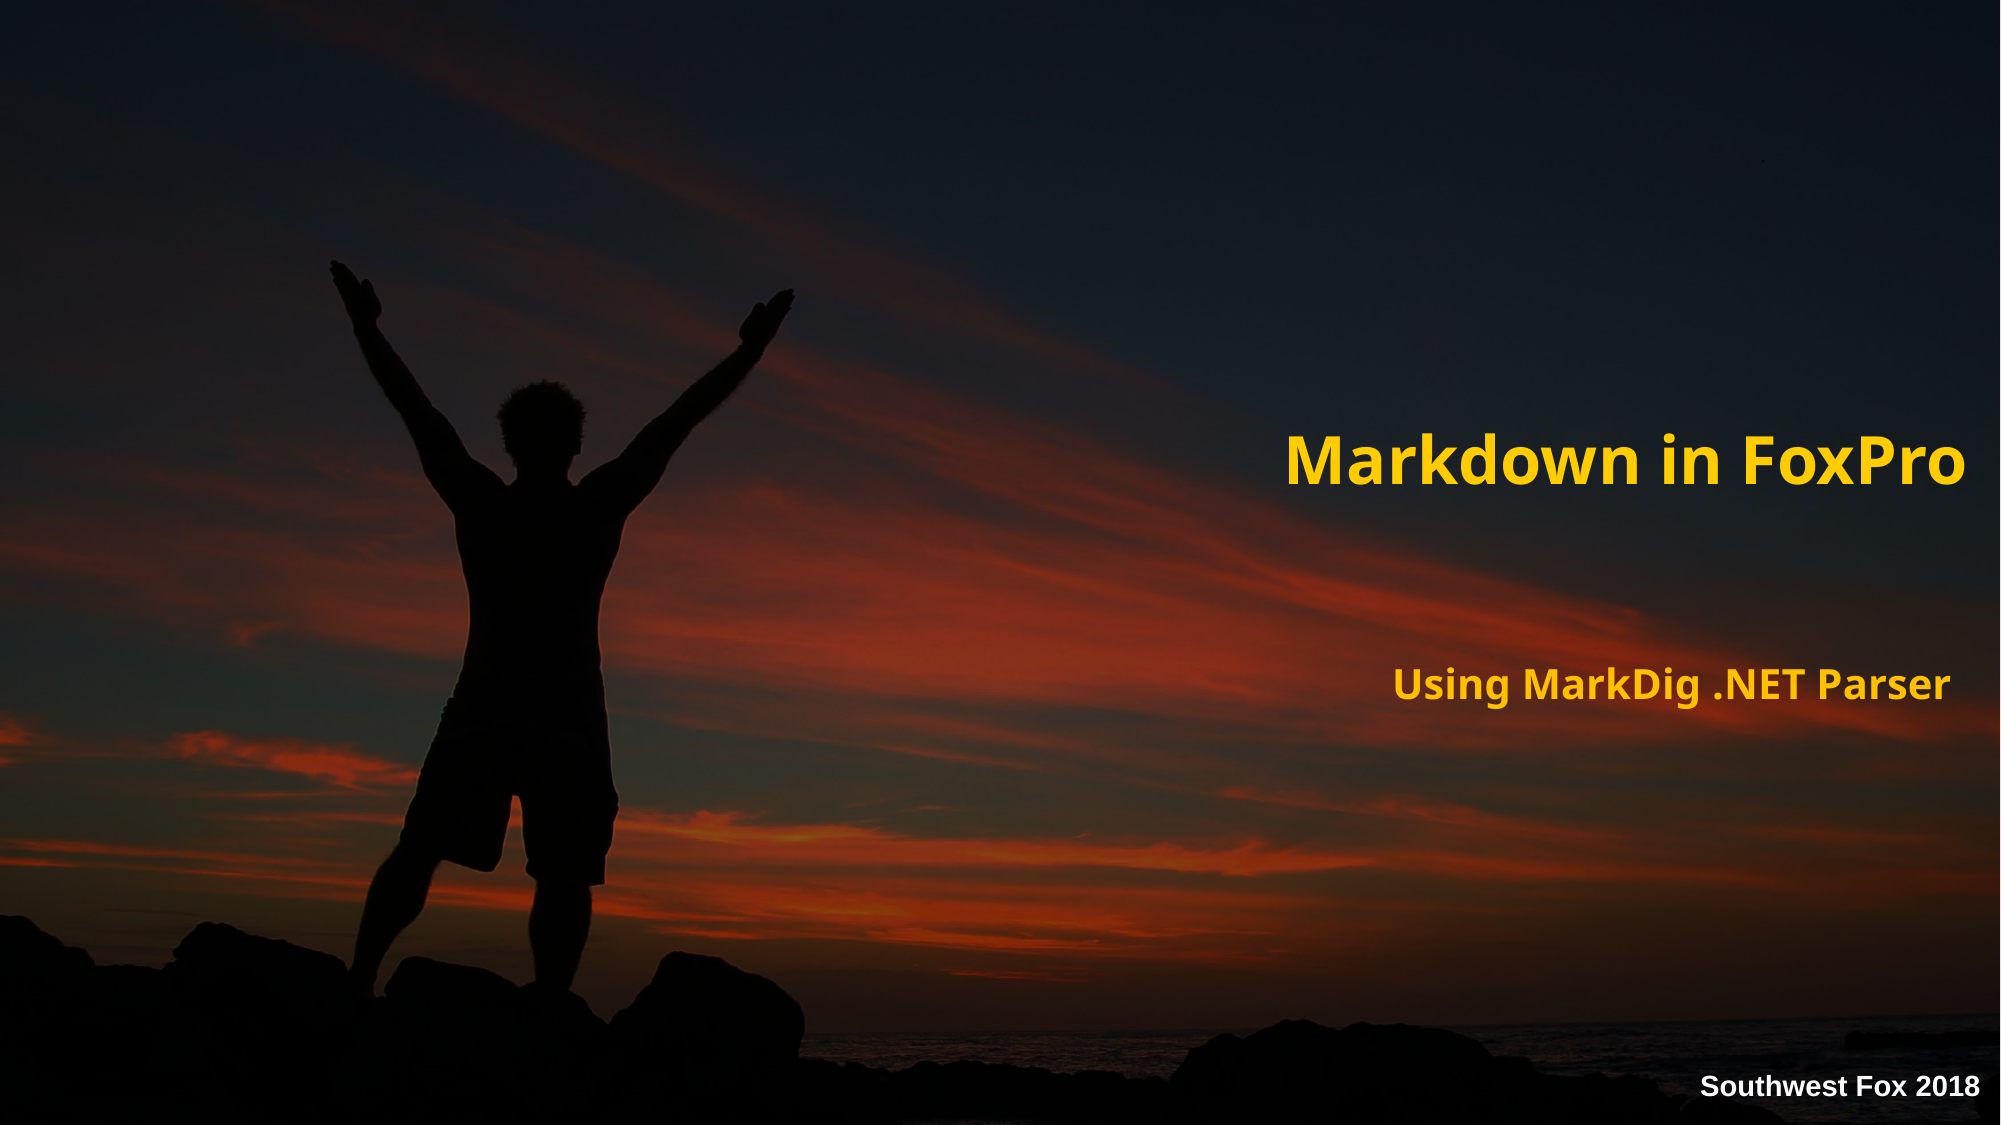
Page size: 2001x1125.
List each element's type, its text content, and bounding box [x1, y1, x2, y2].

subtitle Using MarkDig .NET Parser [566, 650, 1967, 938]
picture [0, 0, 2001, 1125]
title Markdown in FoxPro [399, 337, 1984, 579]
